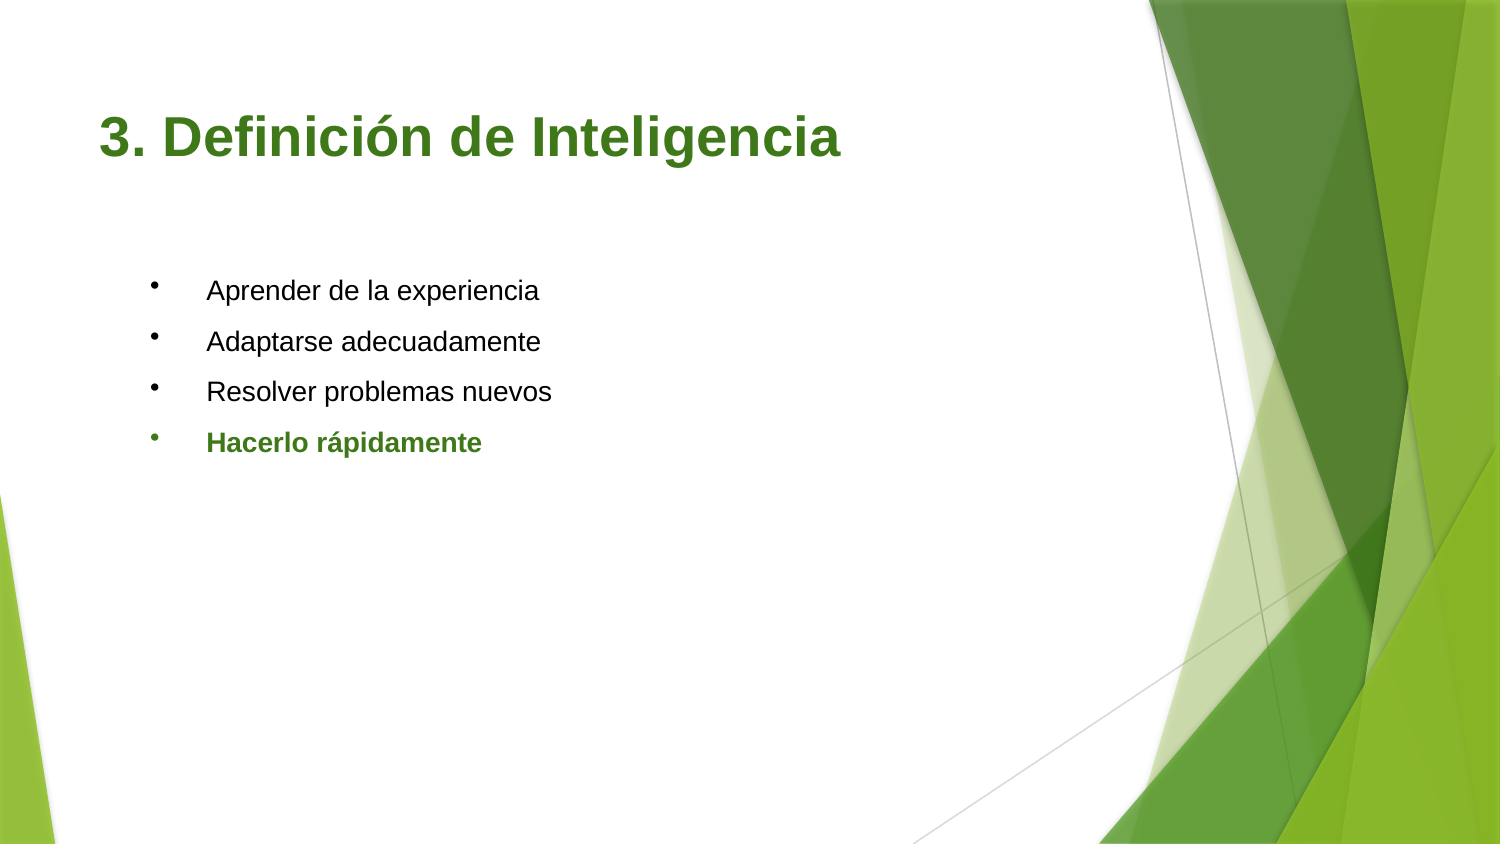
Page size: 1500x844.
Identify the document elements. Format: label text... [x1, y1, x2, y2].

text_box 3. Definición de Inteligencia [99, 99, 1426, 168]
text_box Aprender de la experiencia Adaptarse adecuadamente Resolver problemas nuevos Hacerlo rápidamente [150, 204, 1400, 464]
